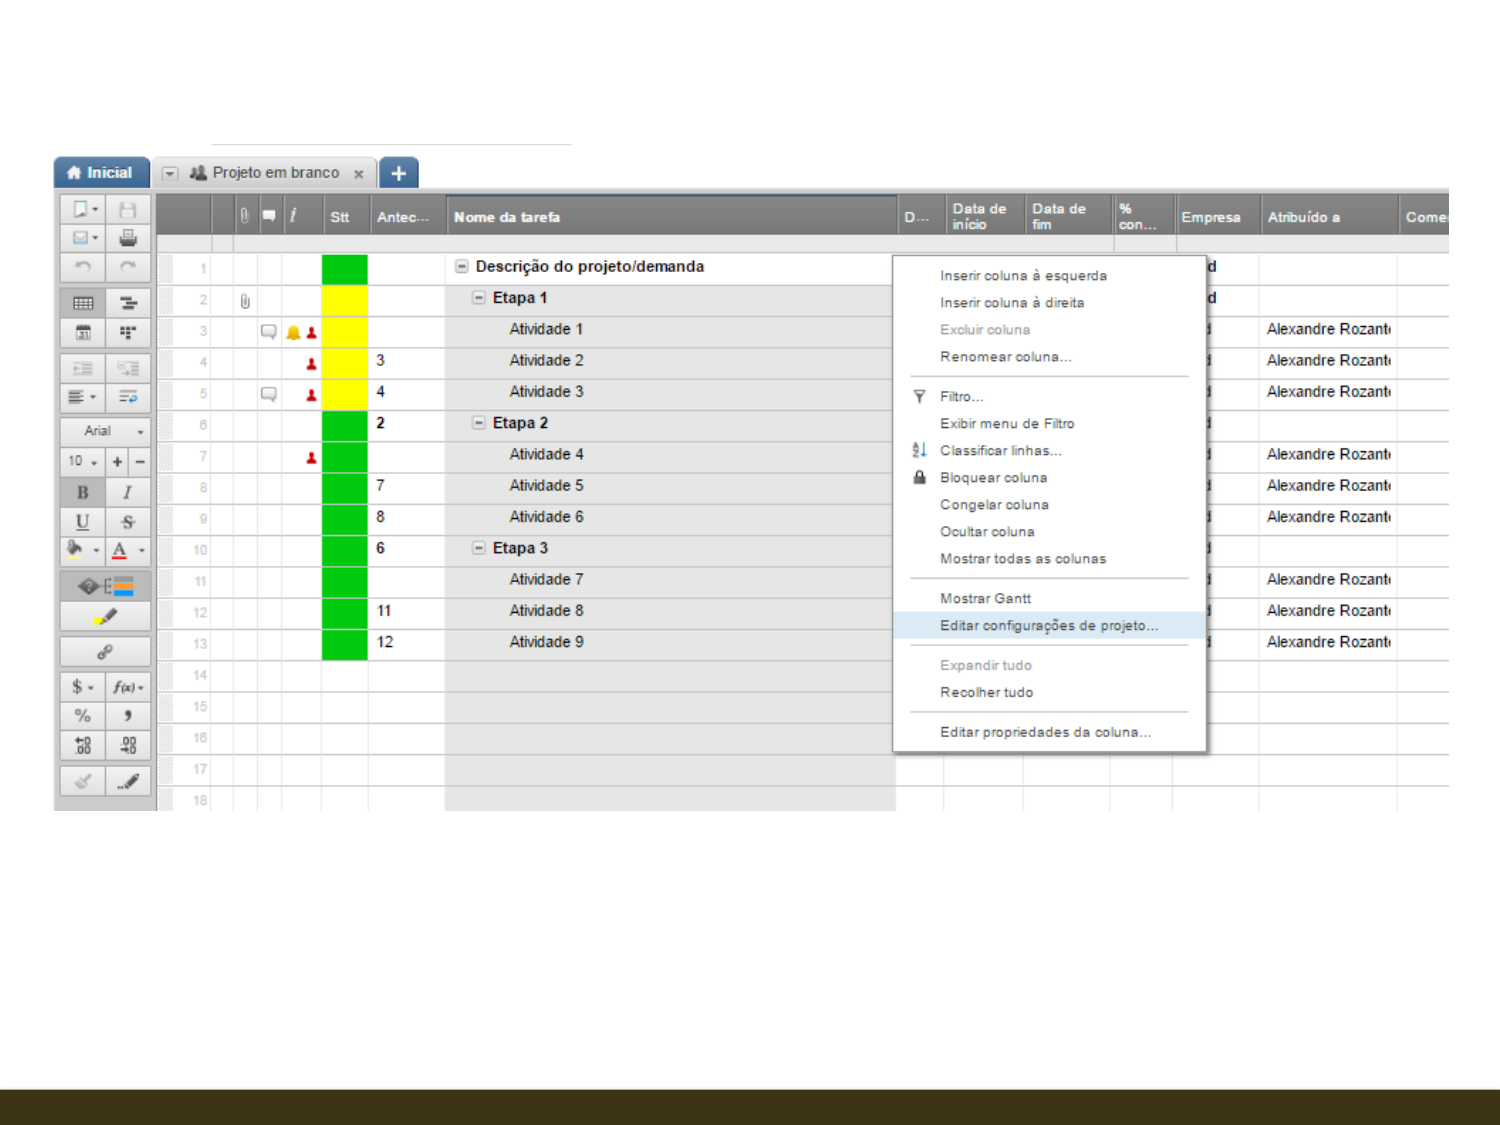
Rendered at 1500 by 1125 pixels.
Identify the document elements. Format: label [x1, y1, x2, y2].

picture [41, 144, 1450, 811]
